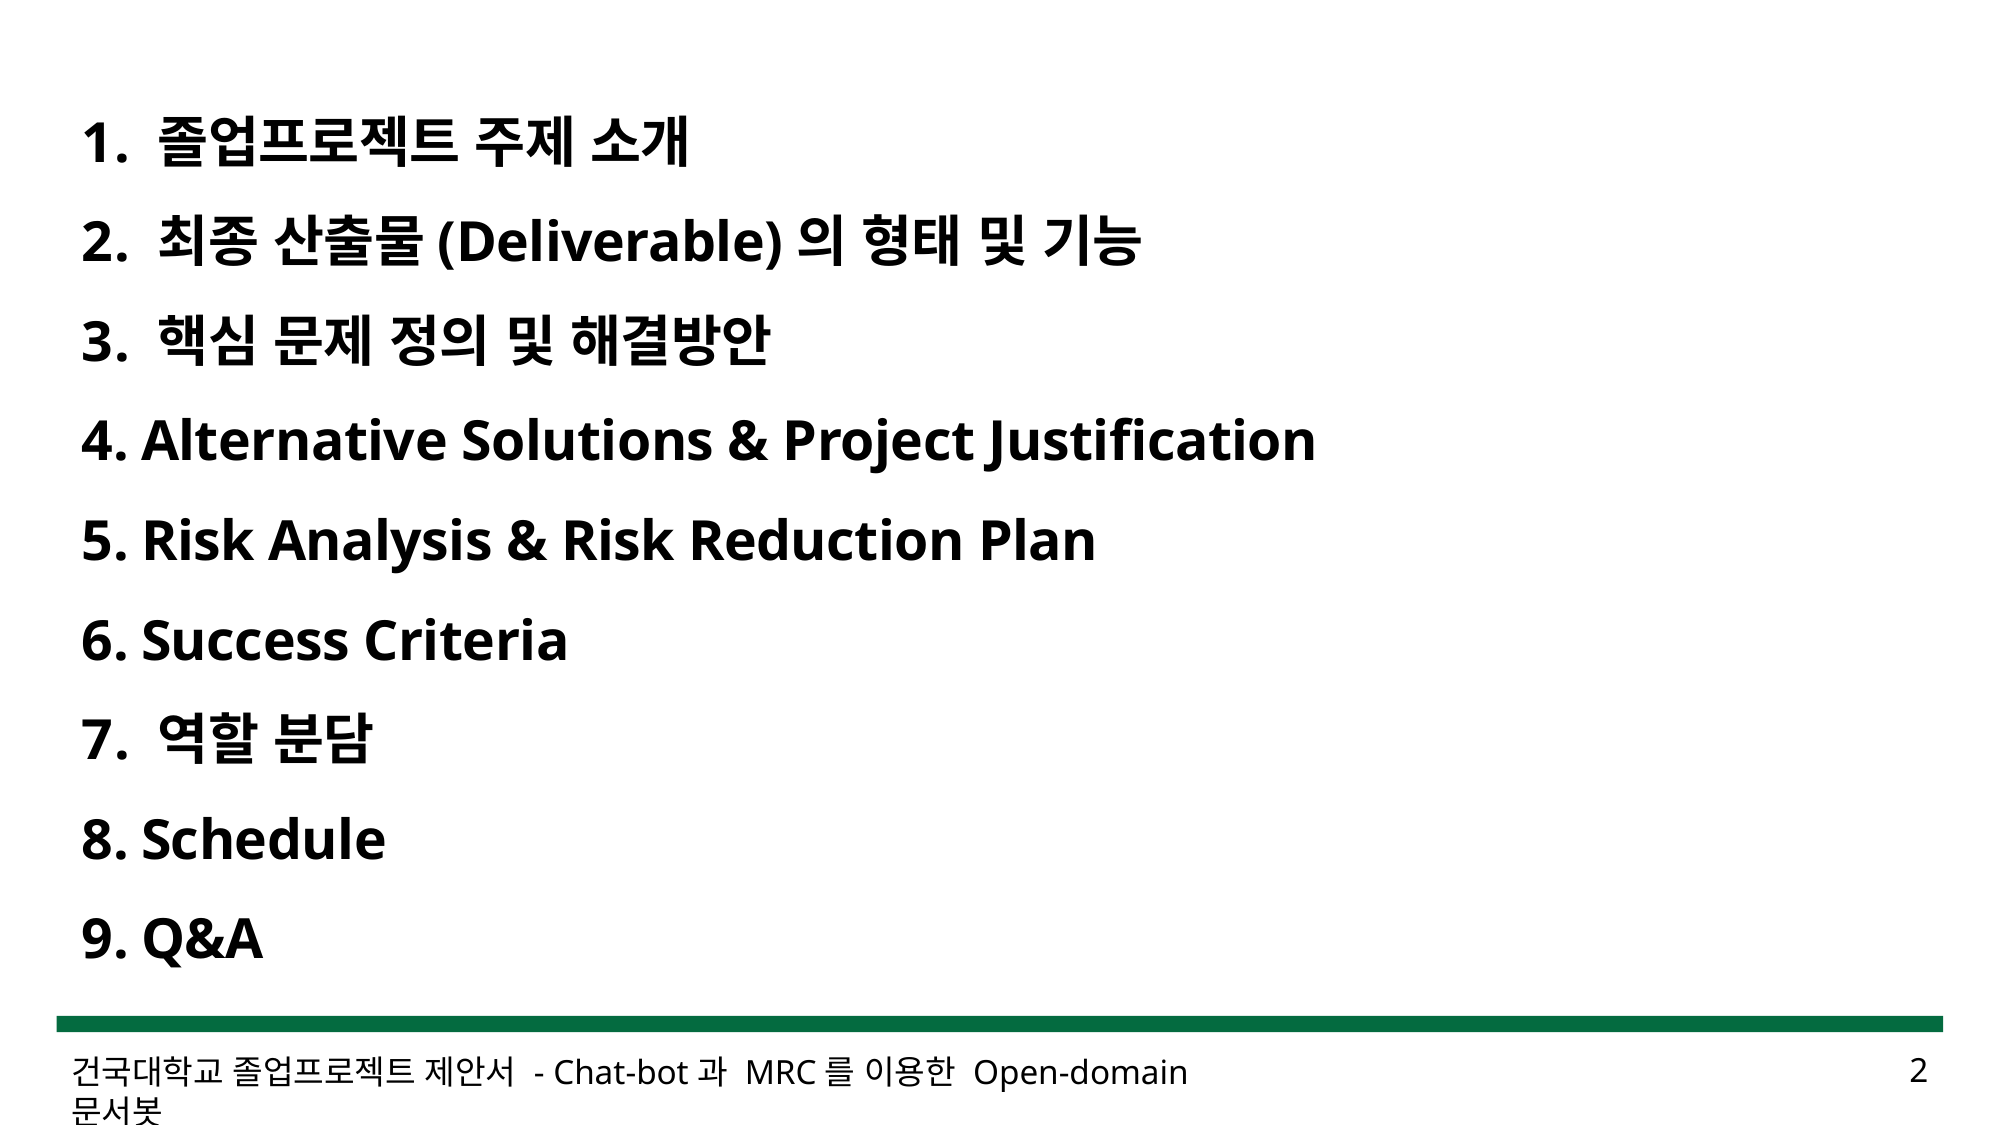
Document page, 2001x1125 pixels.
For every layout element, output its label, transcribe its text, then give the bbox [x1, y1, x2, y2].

list 졸업프로젝트 주제 소개 최종 산출물(Deliverable)의 형태 및 기능 핵심 문제 정의 및 해결방안 Alternative Solutions & Project Justification Risk Analysis & Risk Reduction Plan Success Criteria 역할 분담 Schedule Q&A [66, 66, 1871, 982]
text_box 건국대학교 졸업프로젝트 제안서 - Chat-bot과 MRC를 이용한 Open-domain 문서봇 [56, 1043, 1249, 1125]
slide_number 2 [1850, 1043, 1944, 1100]
text_box [56, 1015, 1944, 1033]
